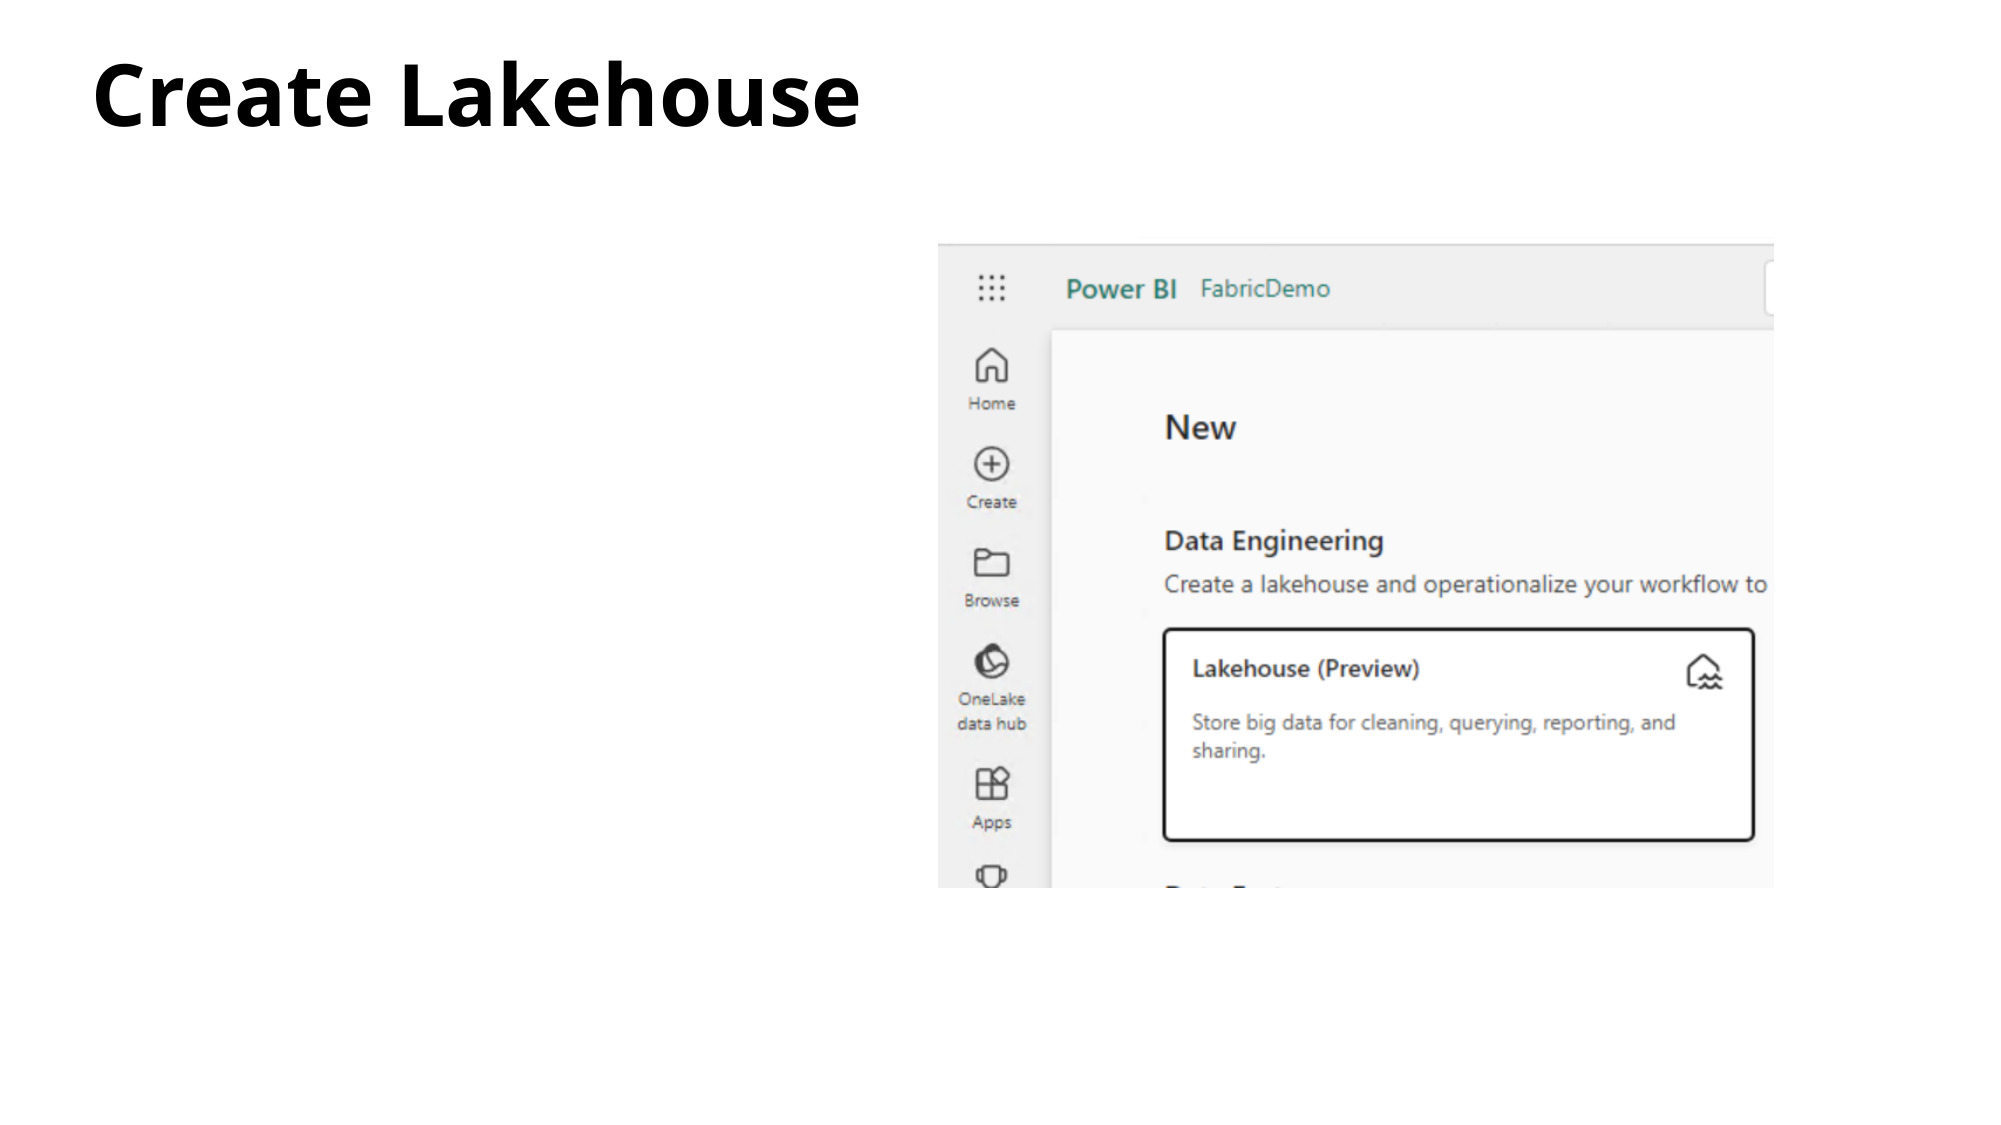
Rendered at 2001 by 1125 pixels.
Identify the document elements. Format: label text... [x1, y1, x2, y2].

title Create Lakehouse [76, 44, 1802, 153]
picture [938, 237, 1774, 888]
